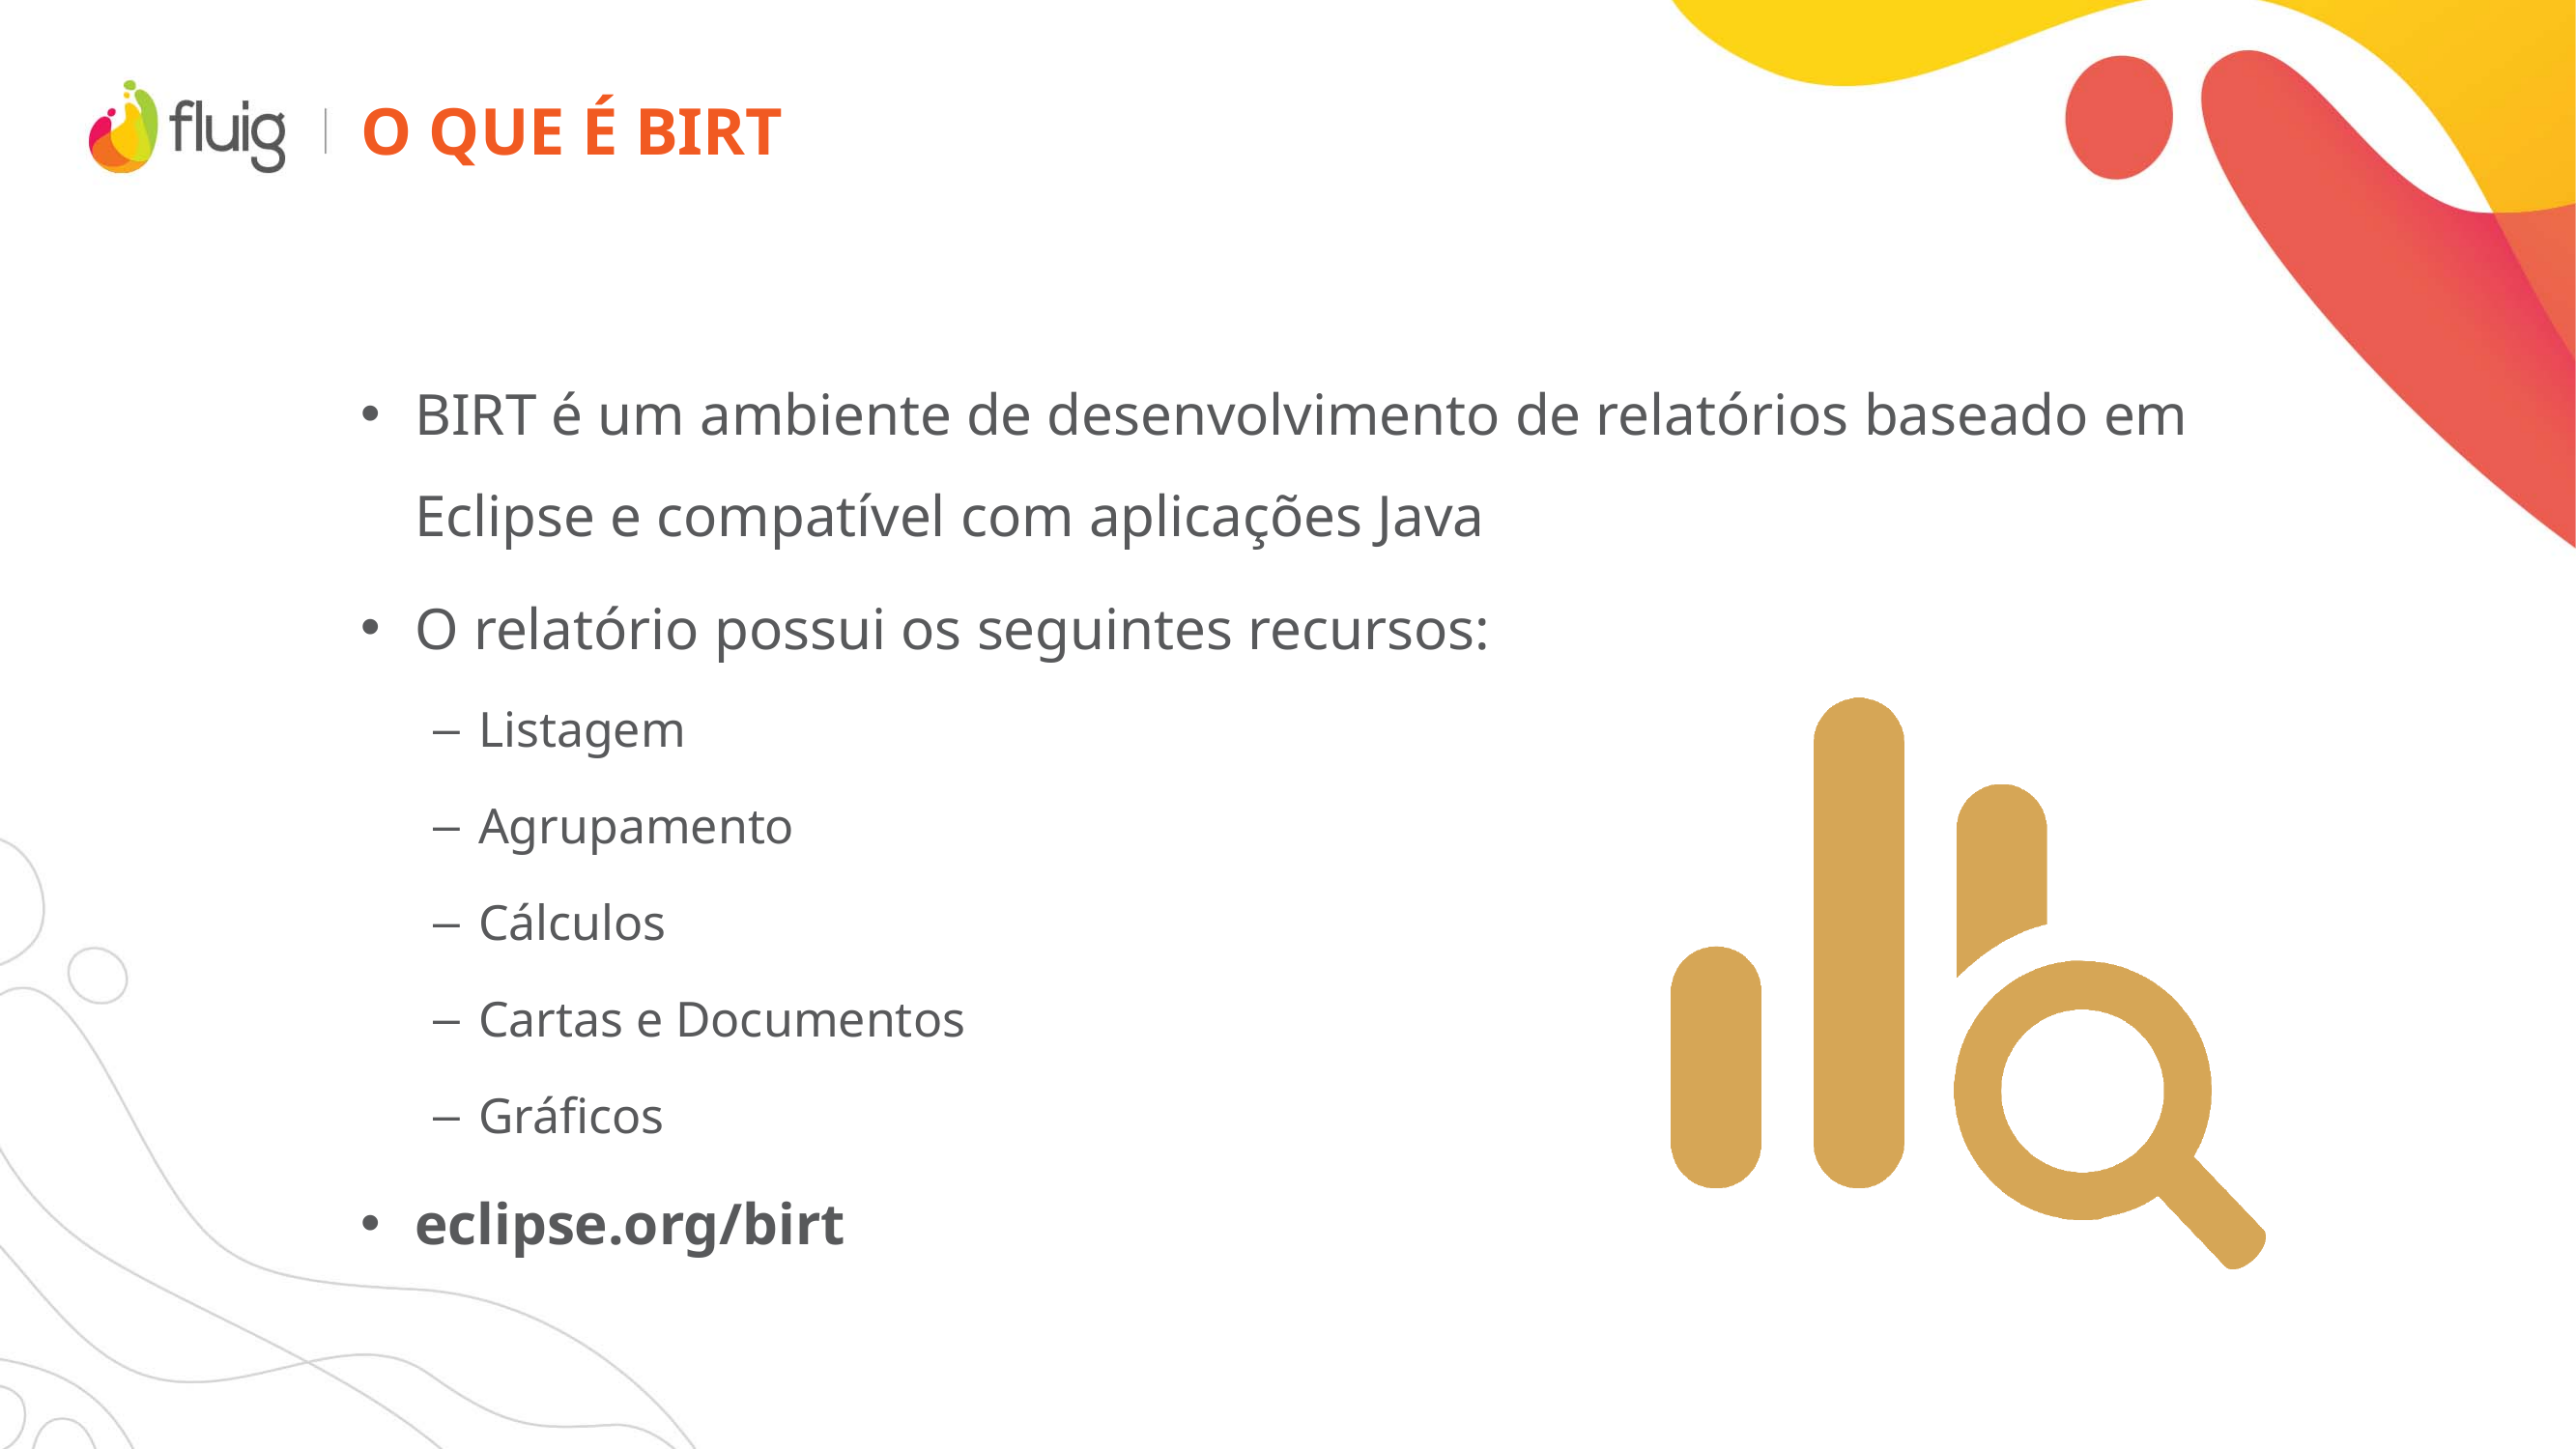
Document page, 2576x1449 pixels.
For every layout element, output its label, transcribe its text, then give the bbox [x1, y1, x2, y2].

title O que é birt [346, 83, 1727, 289]
picture [0, 0, 2576, 1449]
list BIRT é um ambiente de desenvolvimento de relatórios baseado em Eclipse e compatível com aplicações Java O relatório possui os seguintes recursos: Listagem Agrupamento Cálculos Cartas e Documentos Gráficos eclipse.org/birt [346, 337, 2266, 1269]
